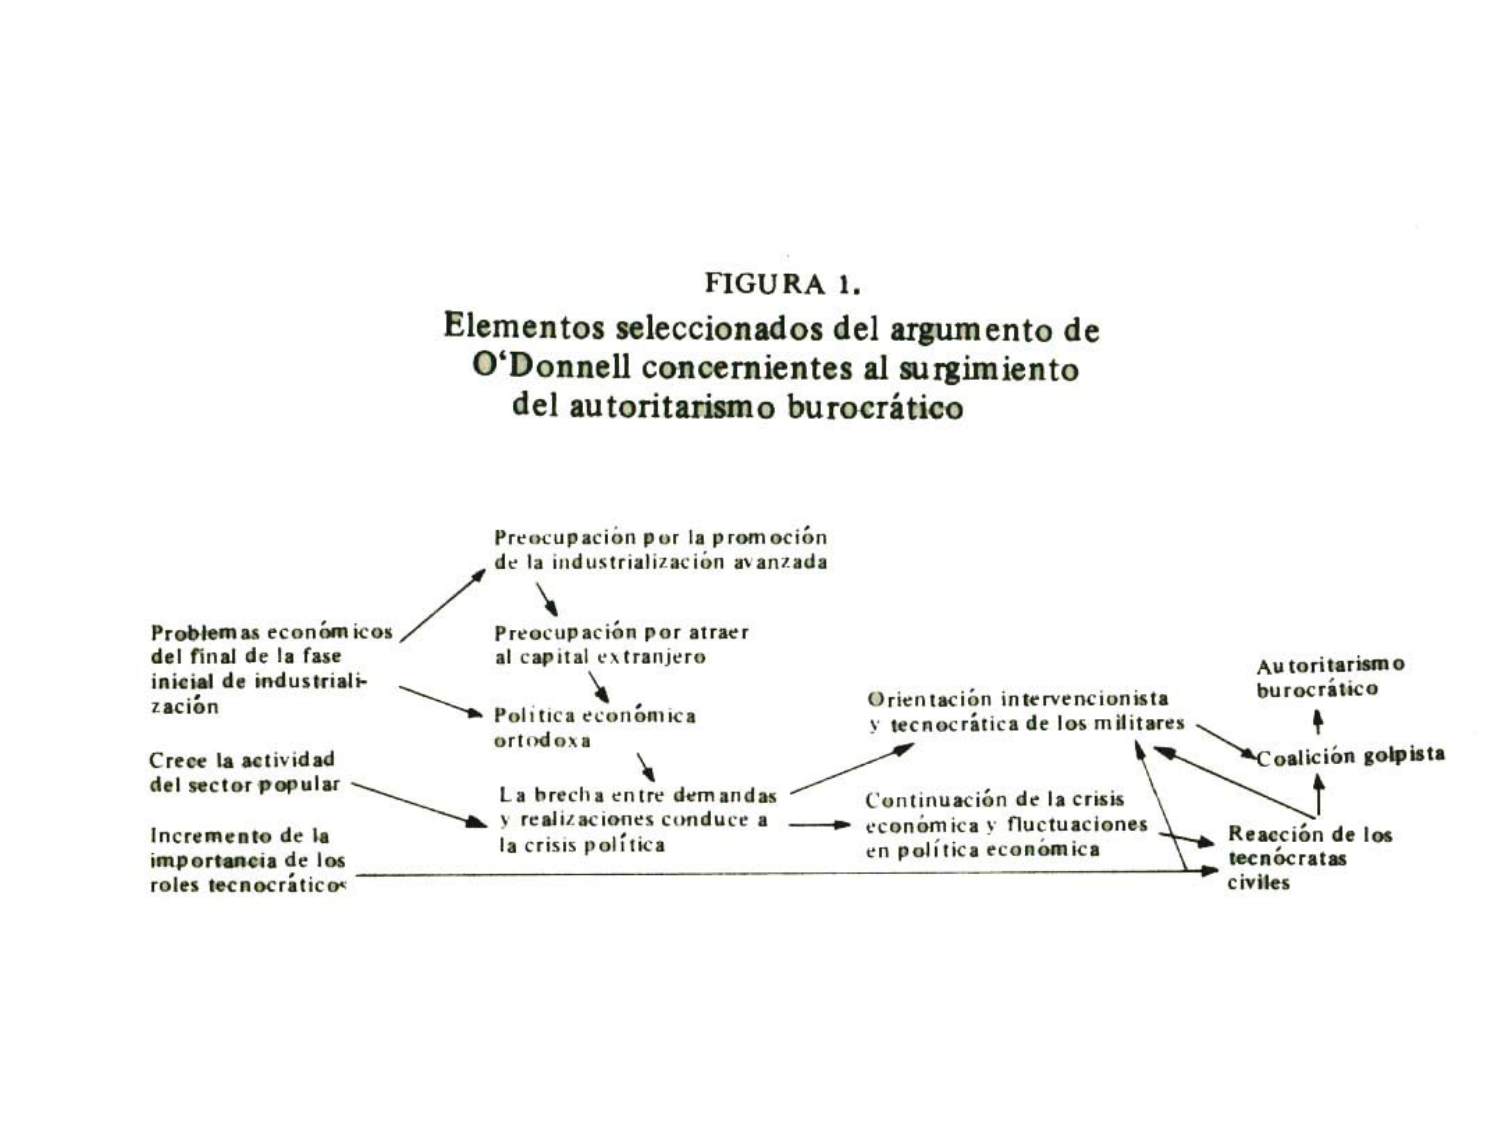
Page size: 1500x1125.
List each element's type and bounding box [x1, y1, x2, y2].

picture [0, 196, 1500, 1022]
